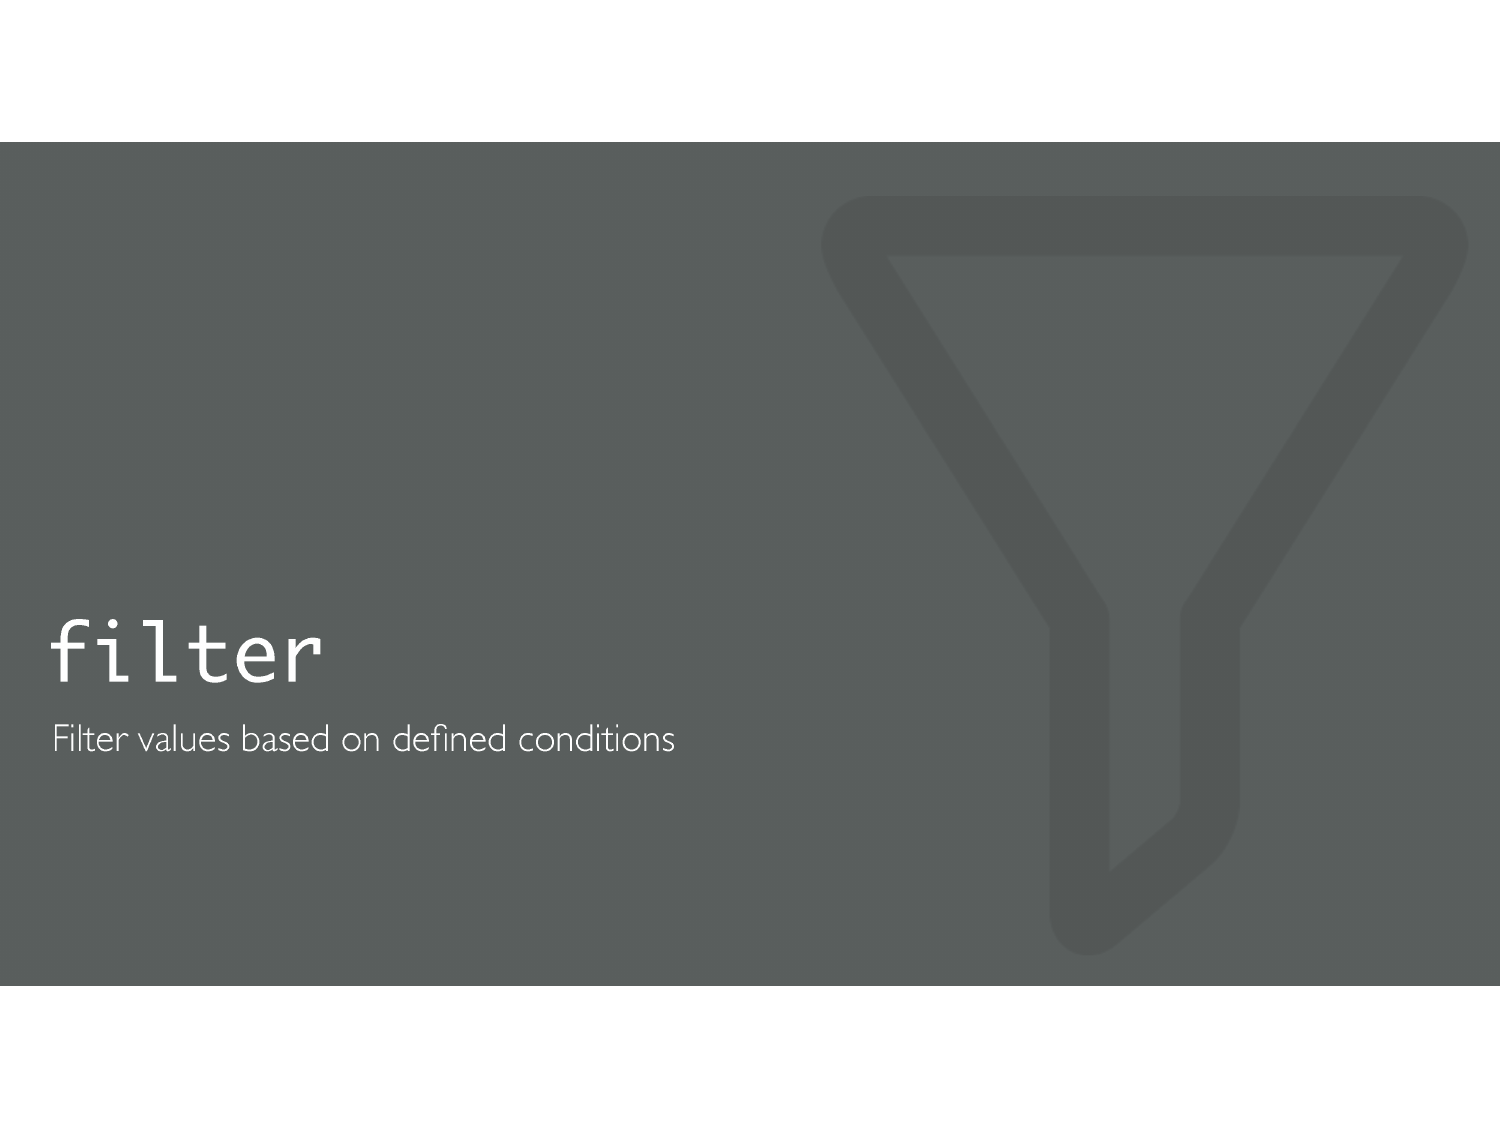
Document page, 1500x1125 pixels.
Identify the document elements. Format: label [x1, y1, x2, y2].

picture [0, 141, 1500, 987]
